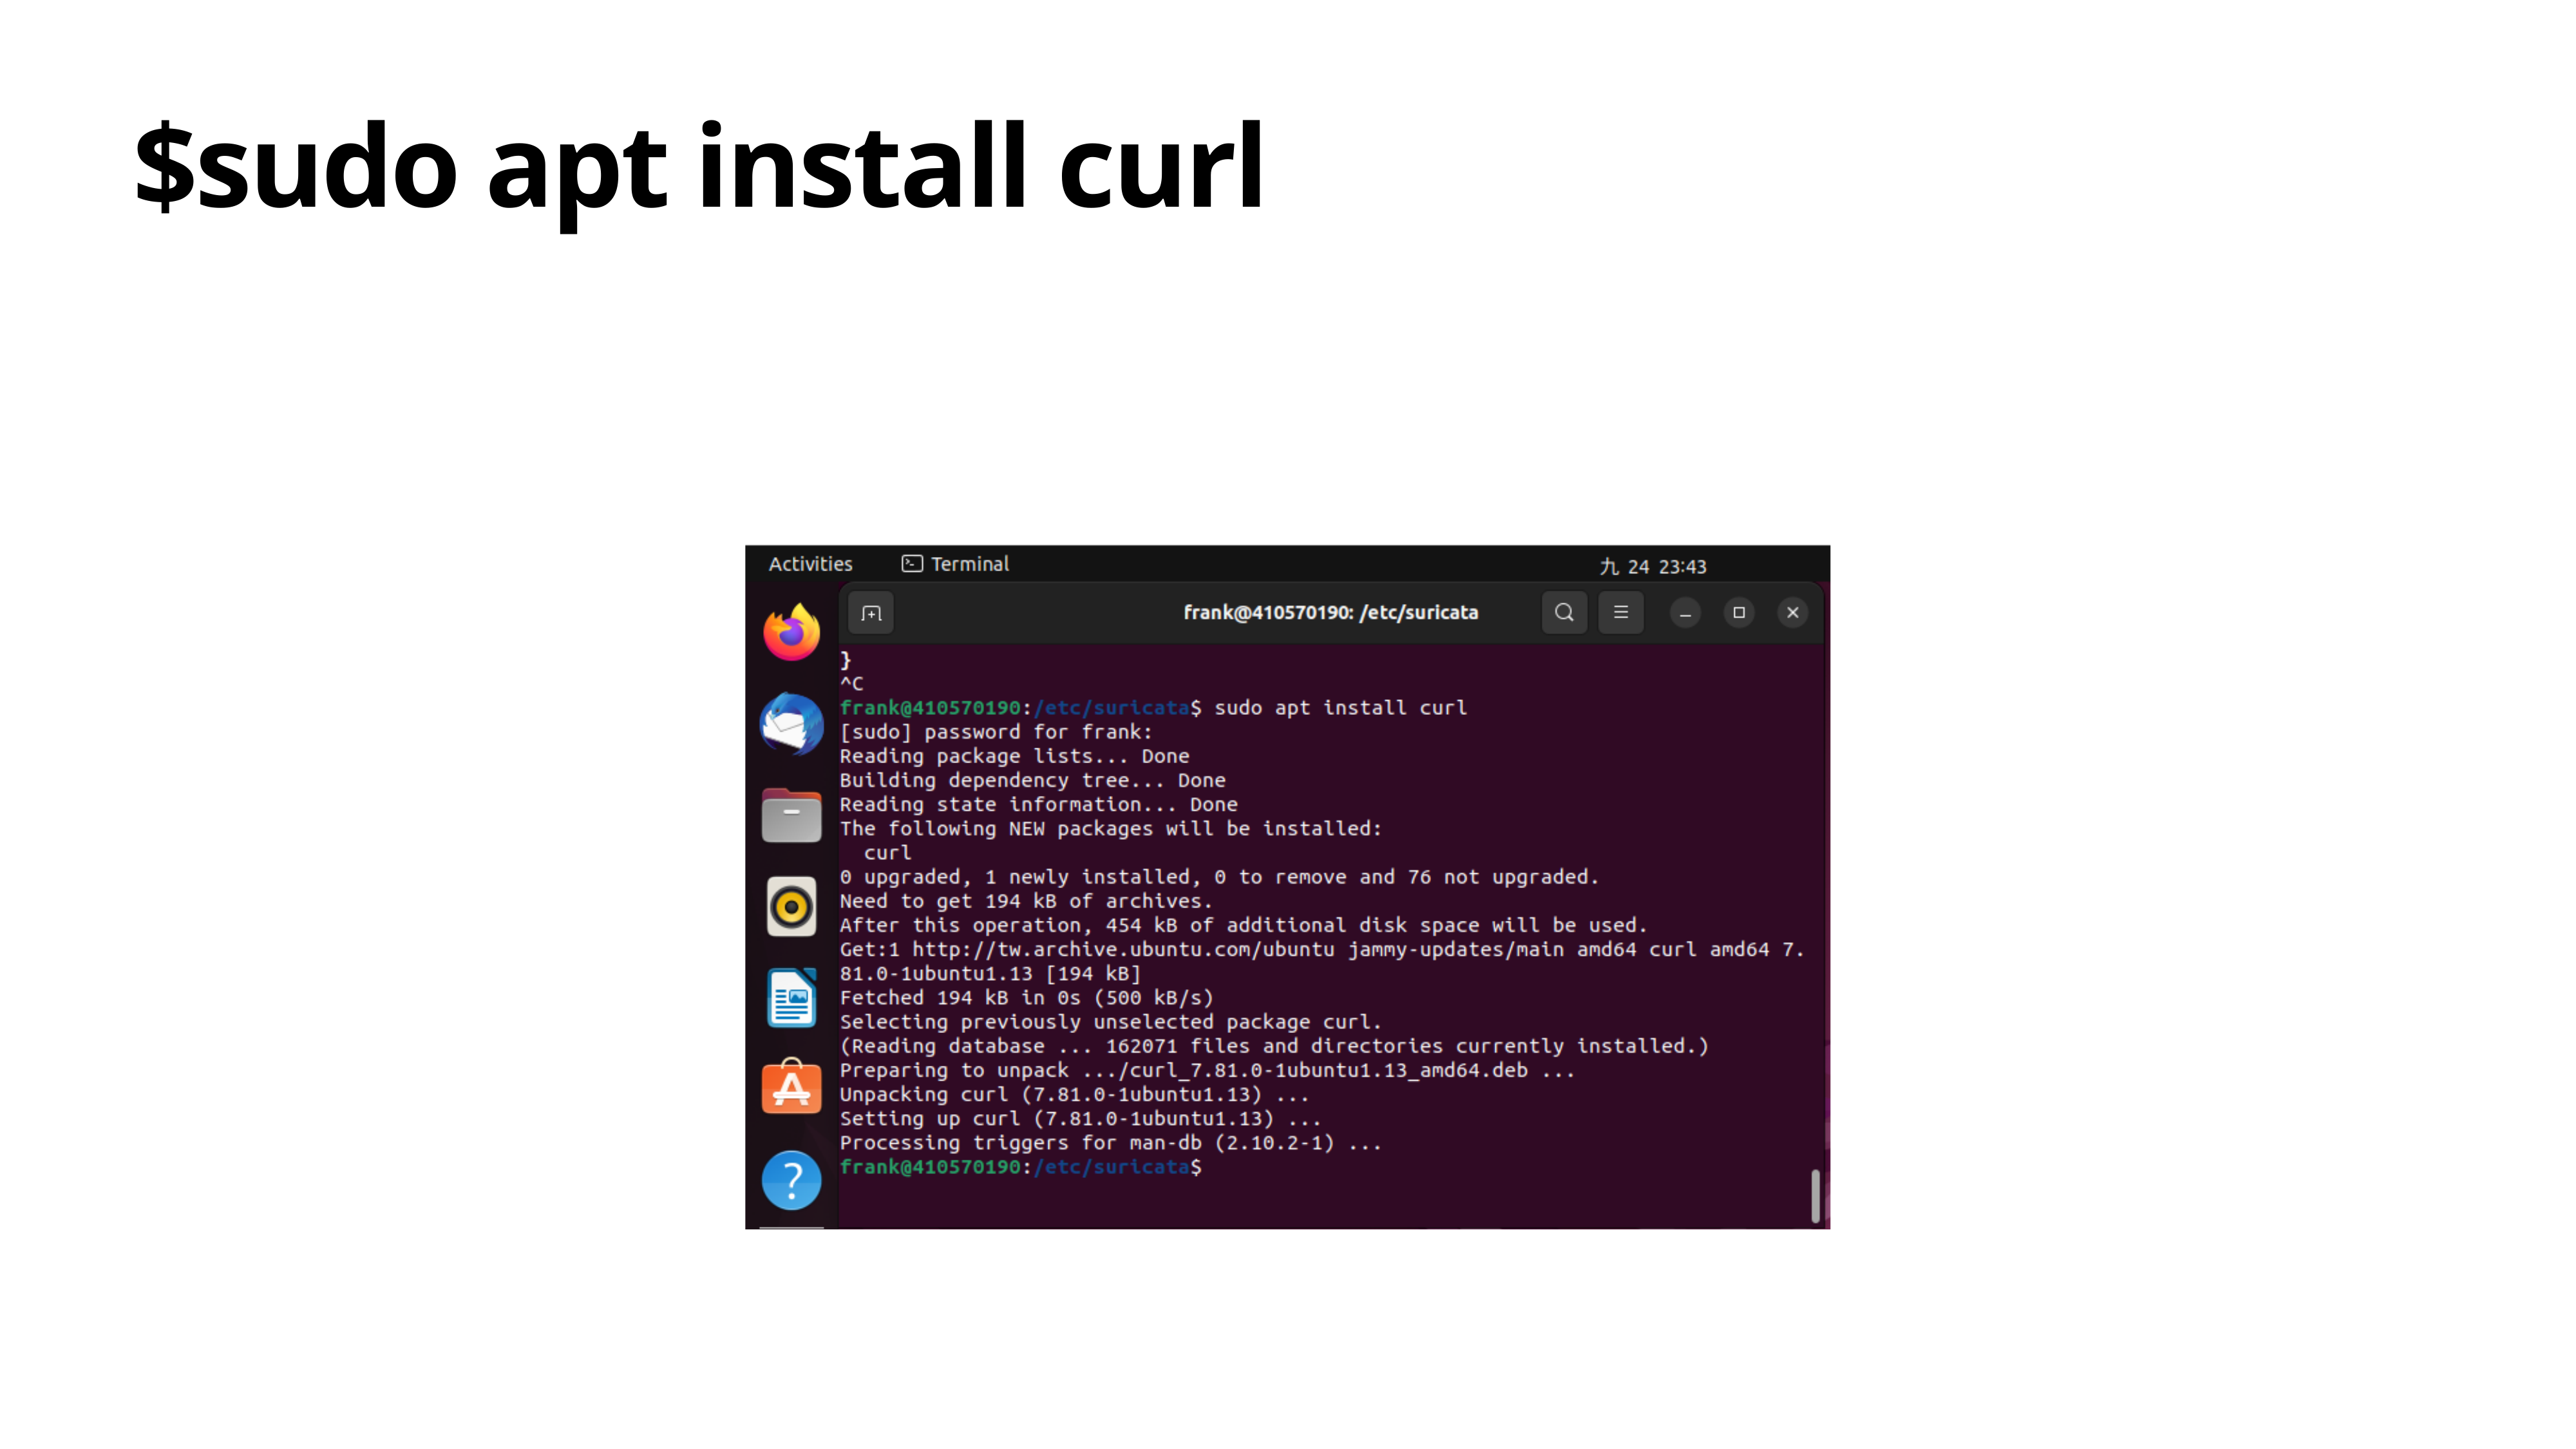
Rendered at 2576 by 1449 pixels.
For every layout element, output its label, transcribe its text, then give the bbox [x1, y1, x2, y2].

title $sudo apt install curl [127, 113, 2449, 266]
picture [745, 540, 1831, 1230]
